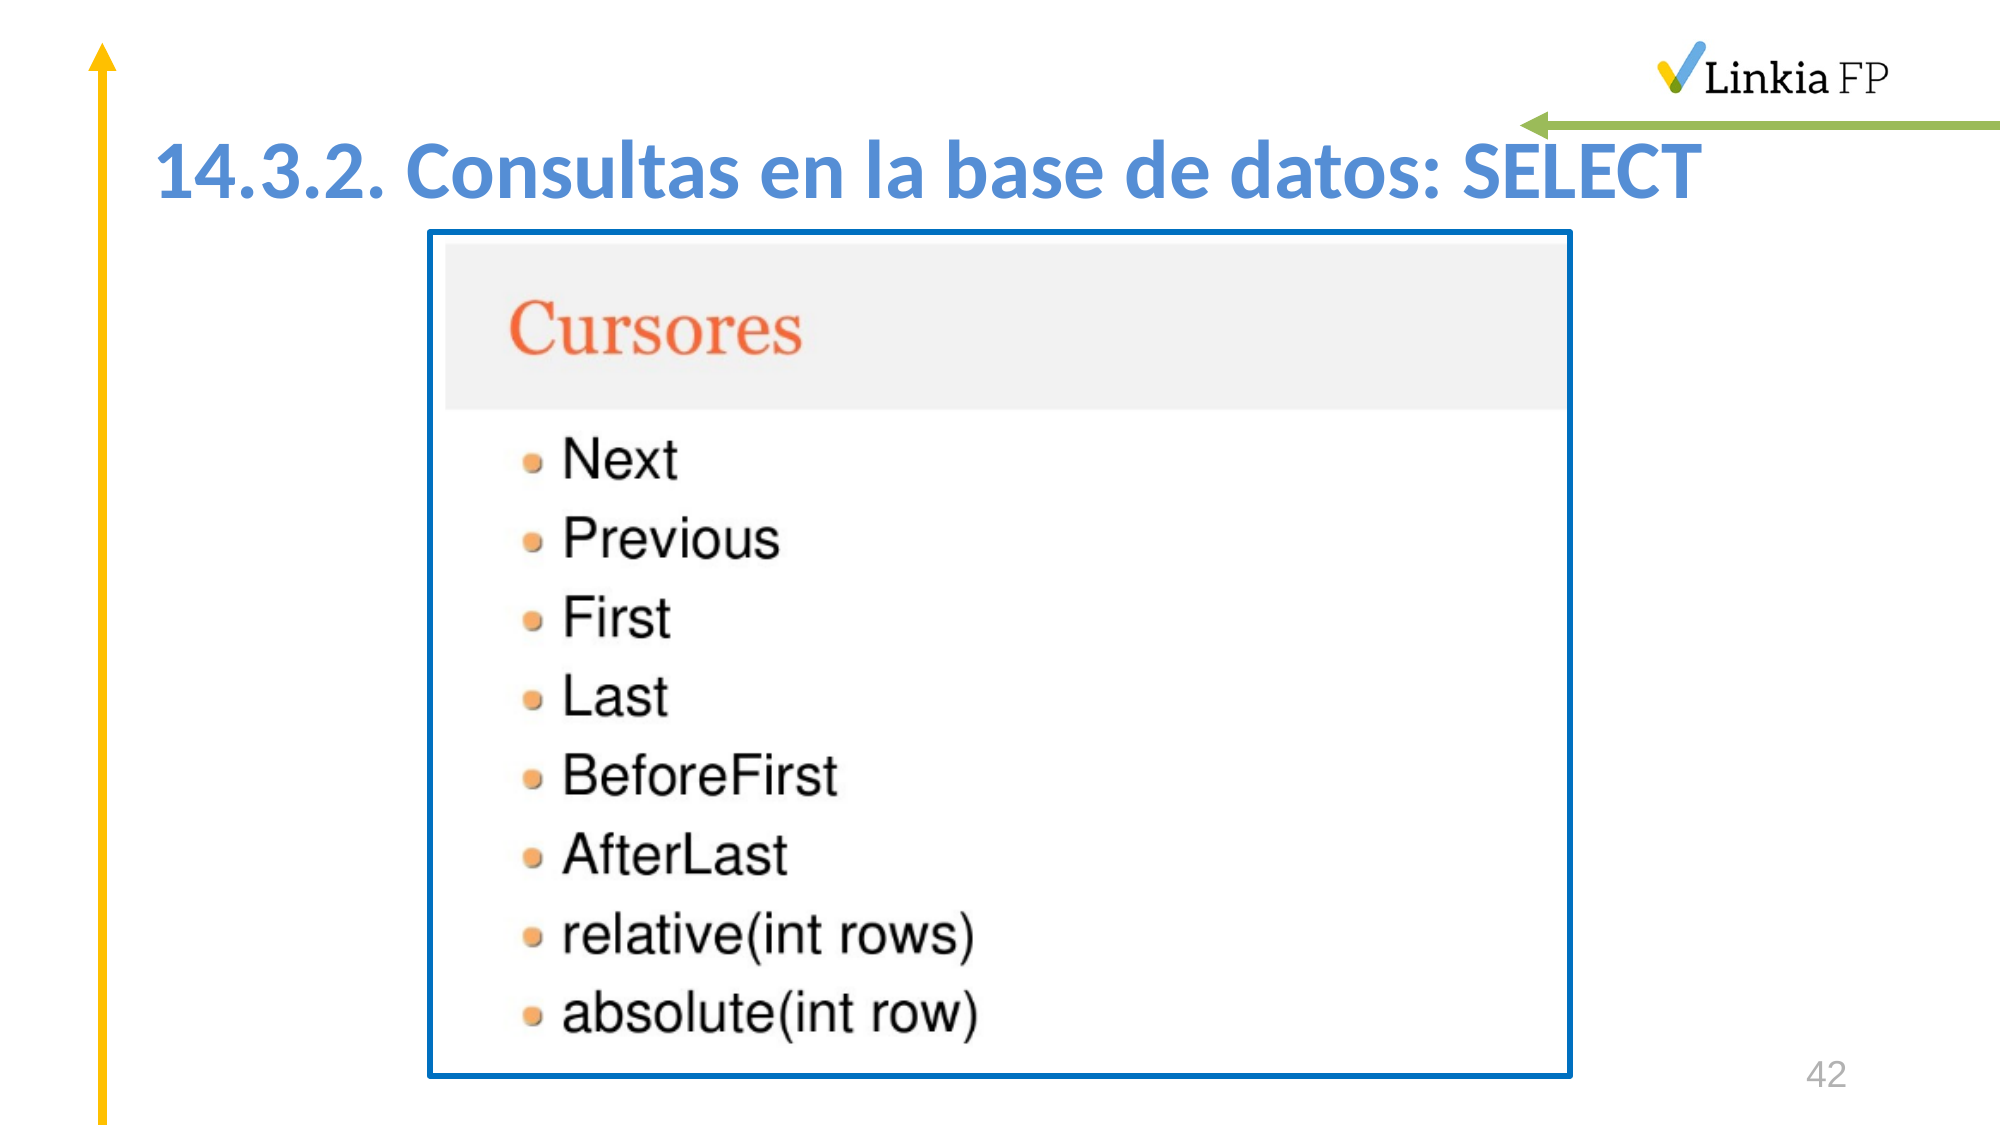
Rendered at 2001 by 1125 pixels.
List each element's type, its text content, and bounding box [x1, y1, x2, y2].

slide_number 42 [1412, 1042, 1863, 1103]
picture [1649, 39, 1900, 66]
picture [432, 235, 1568, 1073]
title 14.3.2. Consultas en la base de datos: SELECT [137, 66, 1946, 266]
